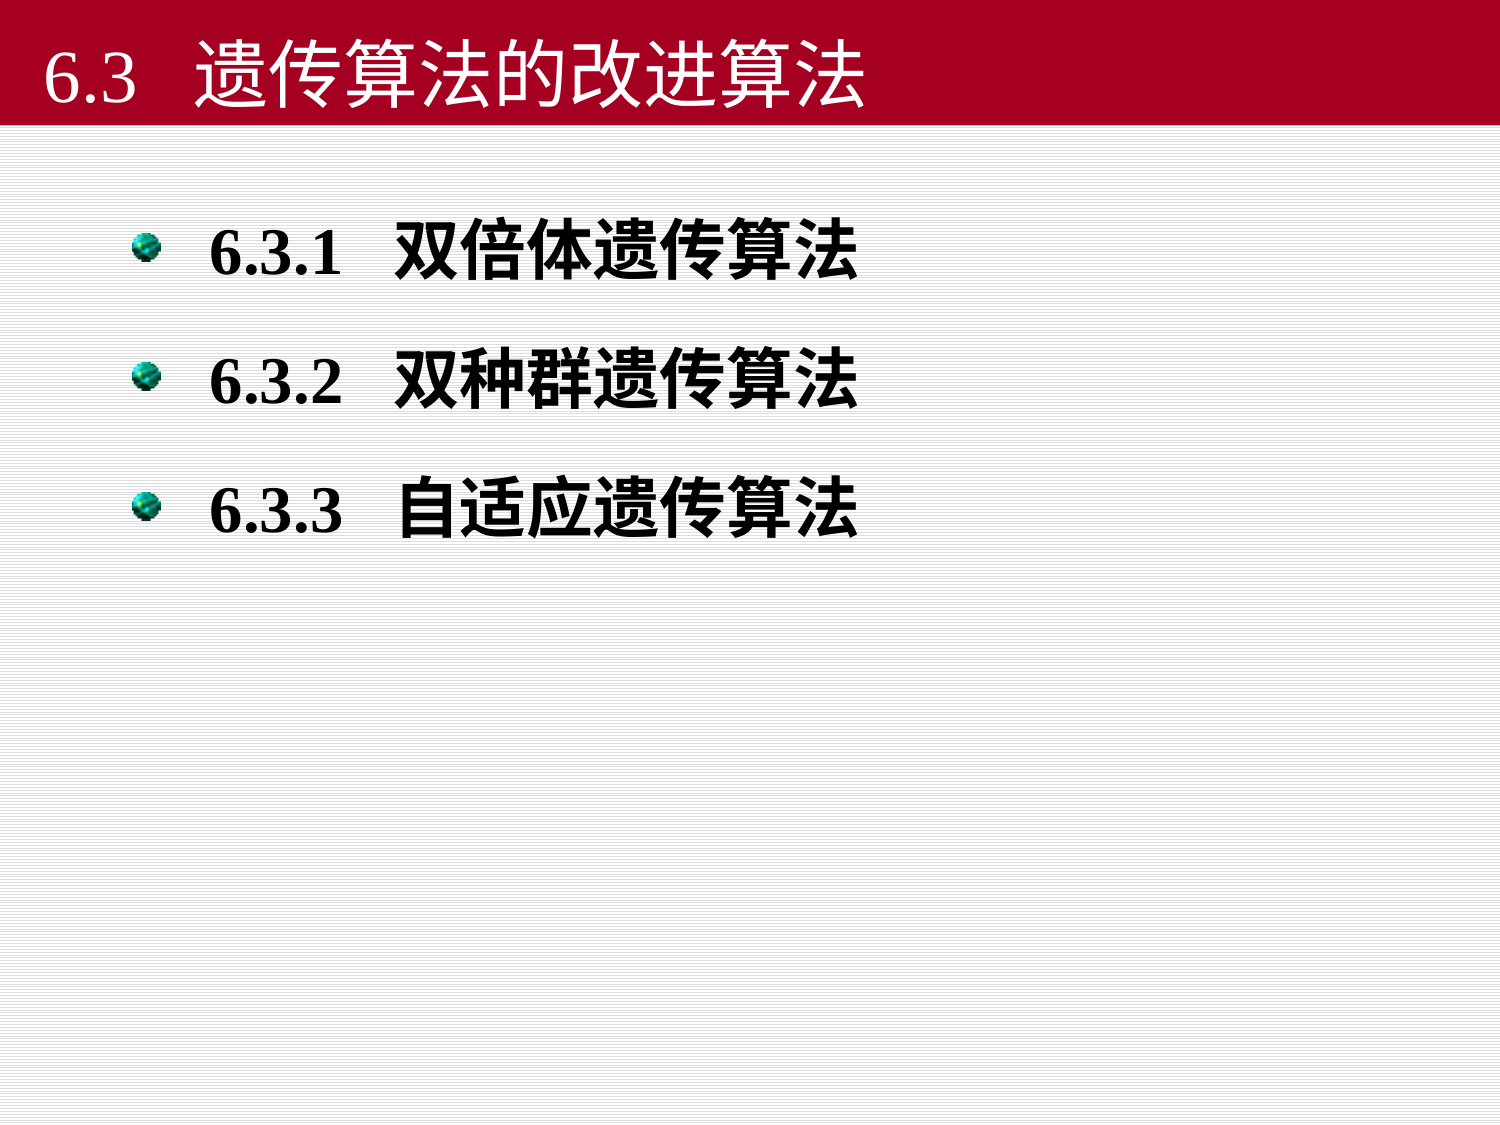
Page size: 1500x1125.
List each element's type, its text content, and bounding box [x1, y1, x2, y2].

title 6.3 遗传算法的改进算法 [0, 0, 1500, 126]
list 6.3.1 双倍体遗传算法 6.3.2 双种群遗传算法 6.3.3 自适应遗传算法 [117, 184, 1081, 1071]
slide_number [1137, 1062, 1463, 1122]
picture [132, 492, 161, 521]
picture [132, 362, 161, 391]
picture [132, 233, 161, 262]
